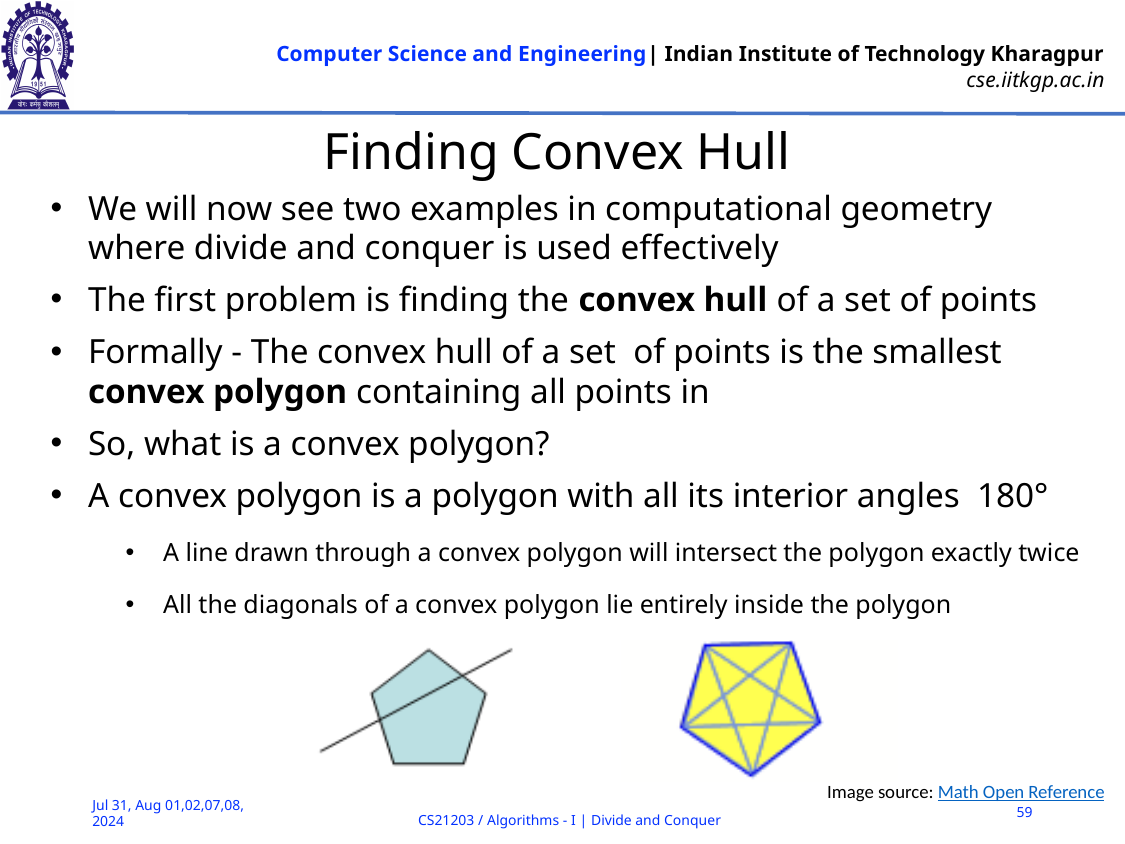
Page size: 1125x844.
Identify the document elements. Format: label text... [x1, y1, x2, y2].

picture [290, 605, 568, 799]
text_box Image source: Math Open Reference [812, 772, 1120, 810]
picture [620, 640, 898, 782]
slide_number 59 [992, 810, 1048, 836]
picture [1, 1, 74, 110]
title Finding Convex Hull [35, 78, 1078, 221]
footer CS21203 / Algorithms - I | Divide and Conquer [236, 798, 904, 844]
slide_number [77, 798, 236, 844]
